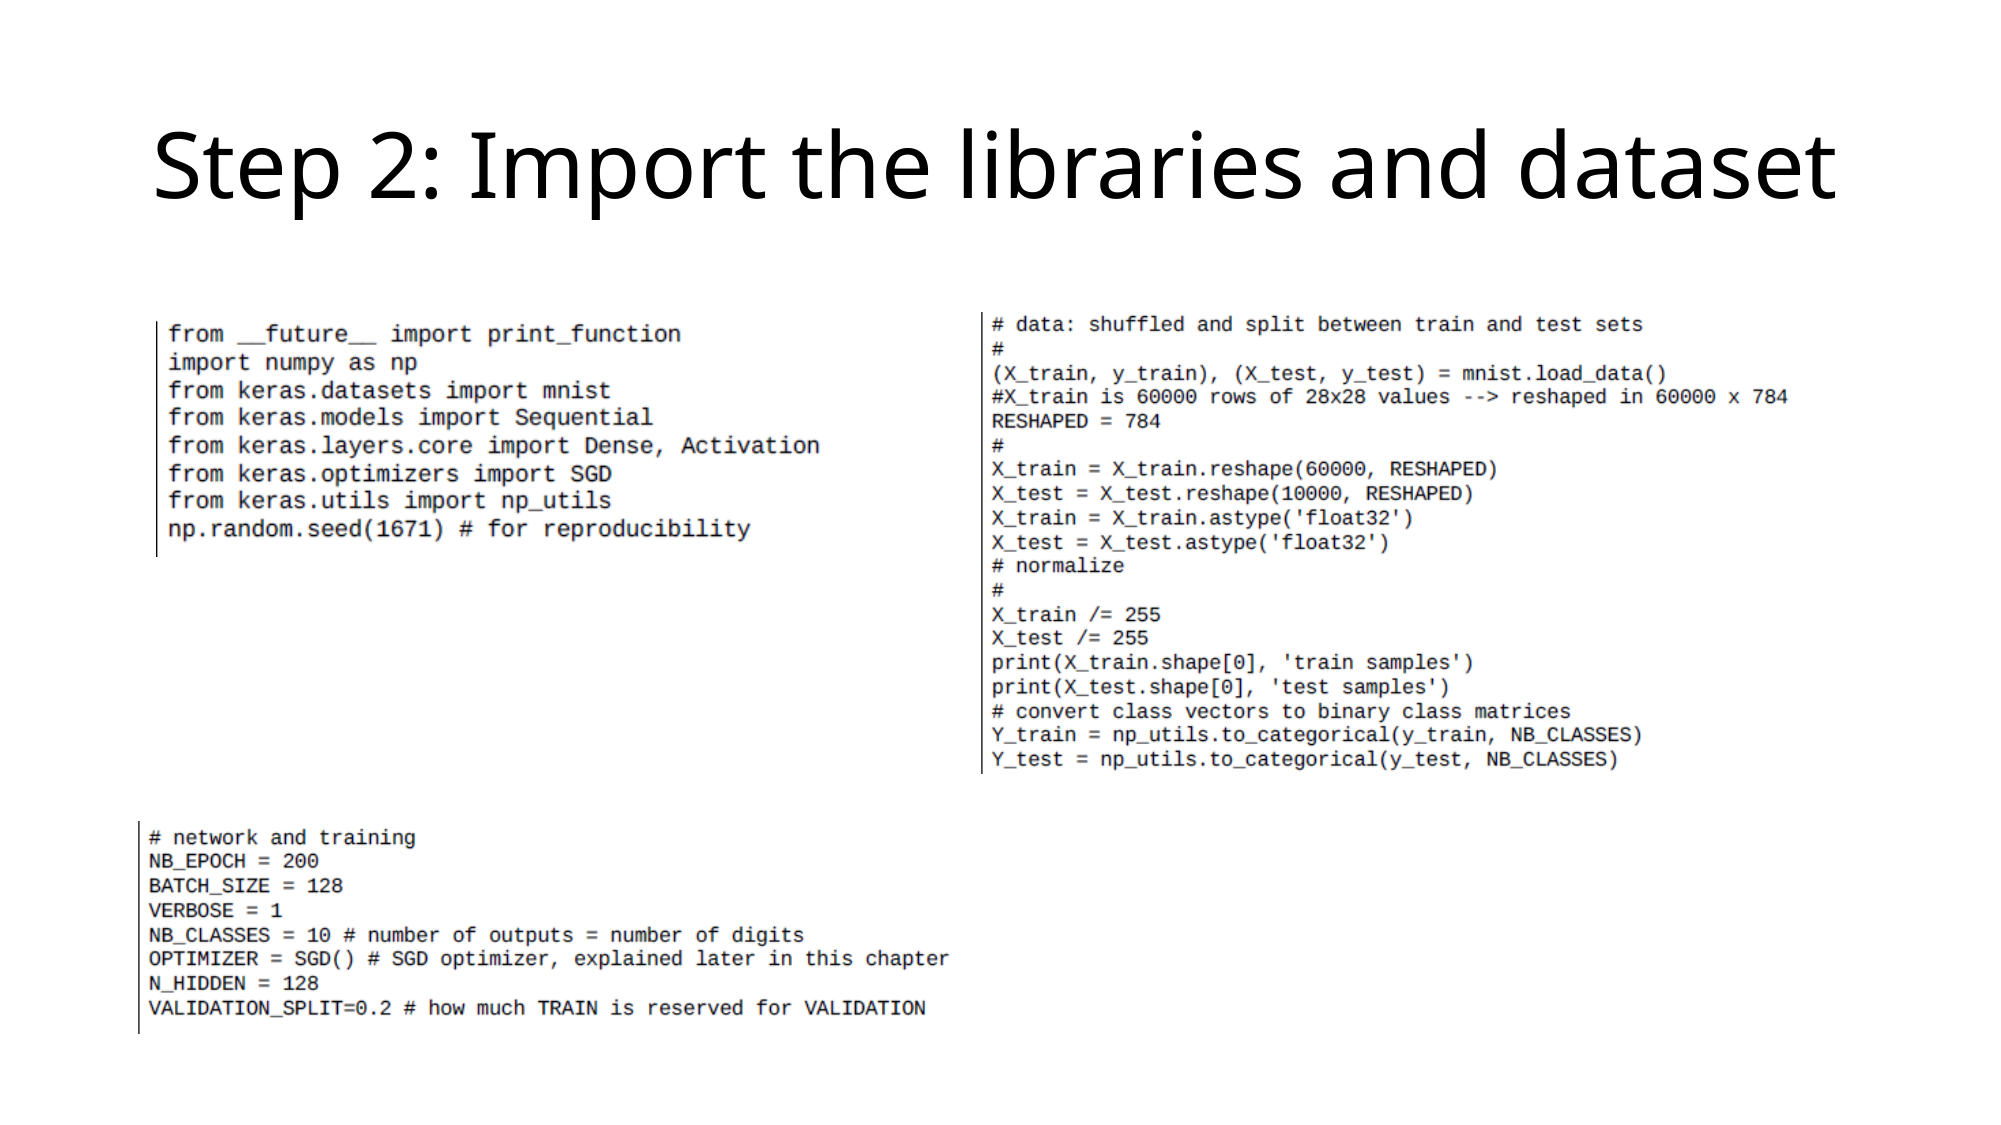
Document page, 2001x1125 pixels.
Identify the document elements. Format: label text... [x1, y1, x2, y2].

picture [137, 821, 981, 1035]
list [980, 312, 1831, 774]
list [156, 312, 834, 557]
title Step 2: Import the libraries and dataset [137, 59, 1863, 278]
